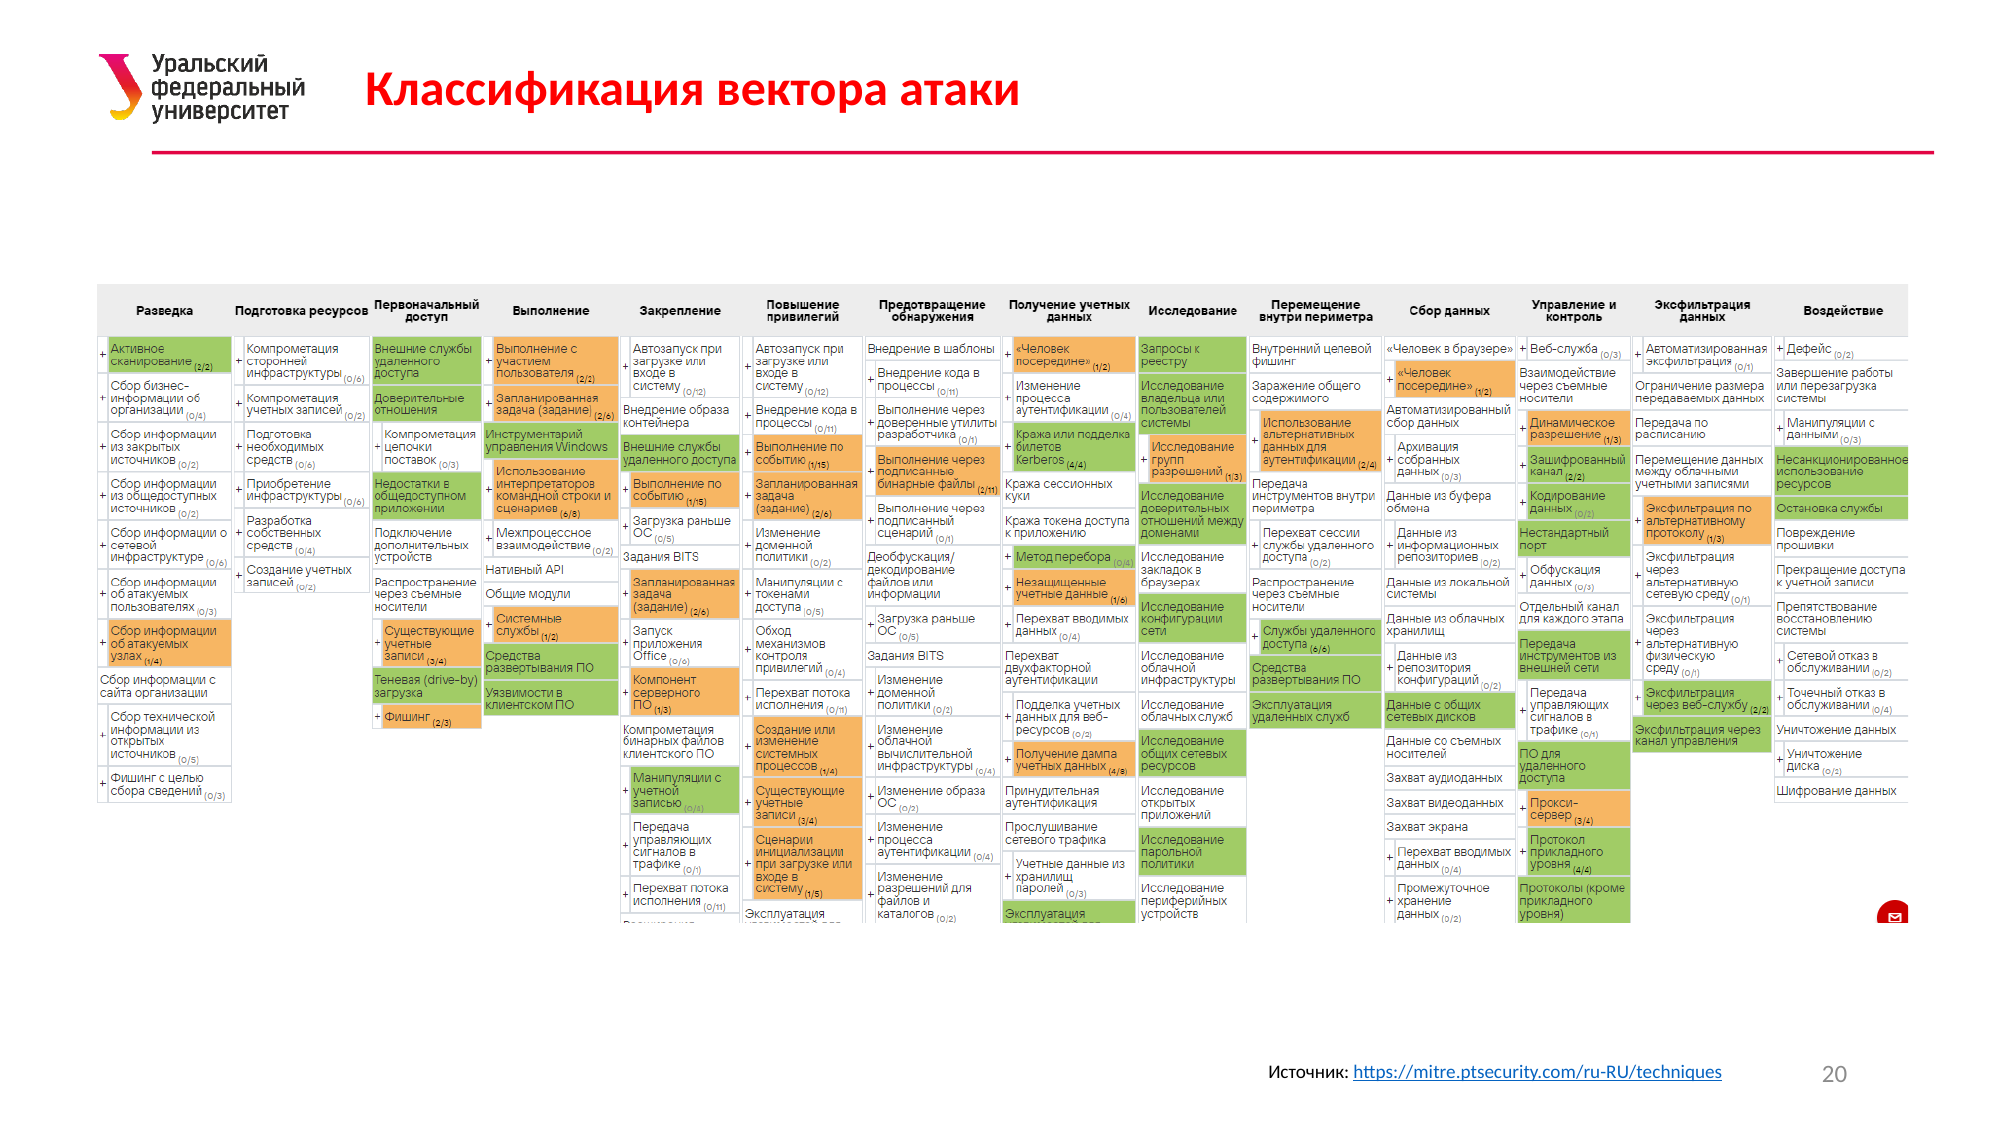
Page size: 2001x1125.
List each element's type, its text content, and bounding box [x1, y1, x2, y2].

picture [98, 52, 320, 124]
picture [91, 273, 1909, 923]
text_box Классификация вектора атаки [350, 48, 1736, 124]
text_box [151, 150, 1935, 155]
list Источник: https://mitre.ptsecurity.com/ru-RU/techniques [707, 1054, 1736, 1091]
slide_number 20 [1412, 1042, 1863, 1103]
